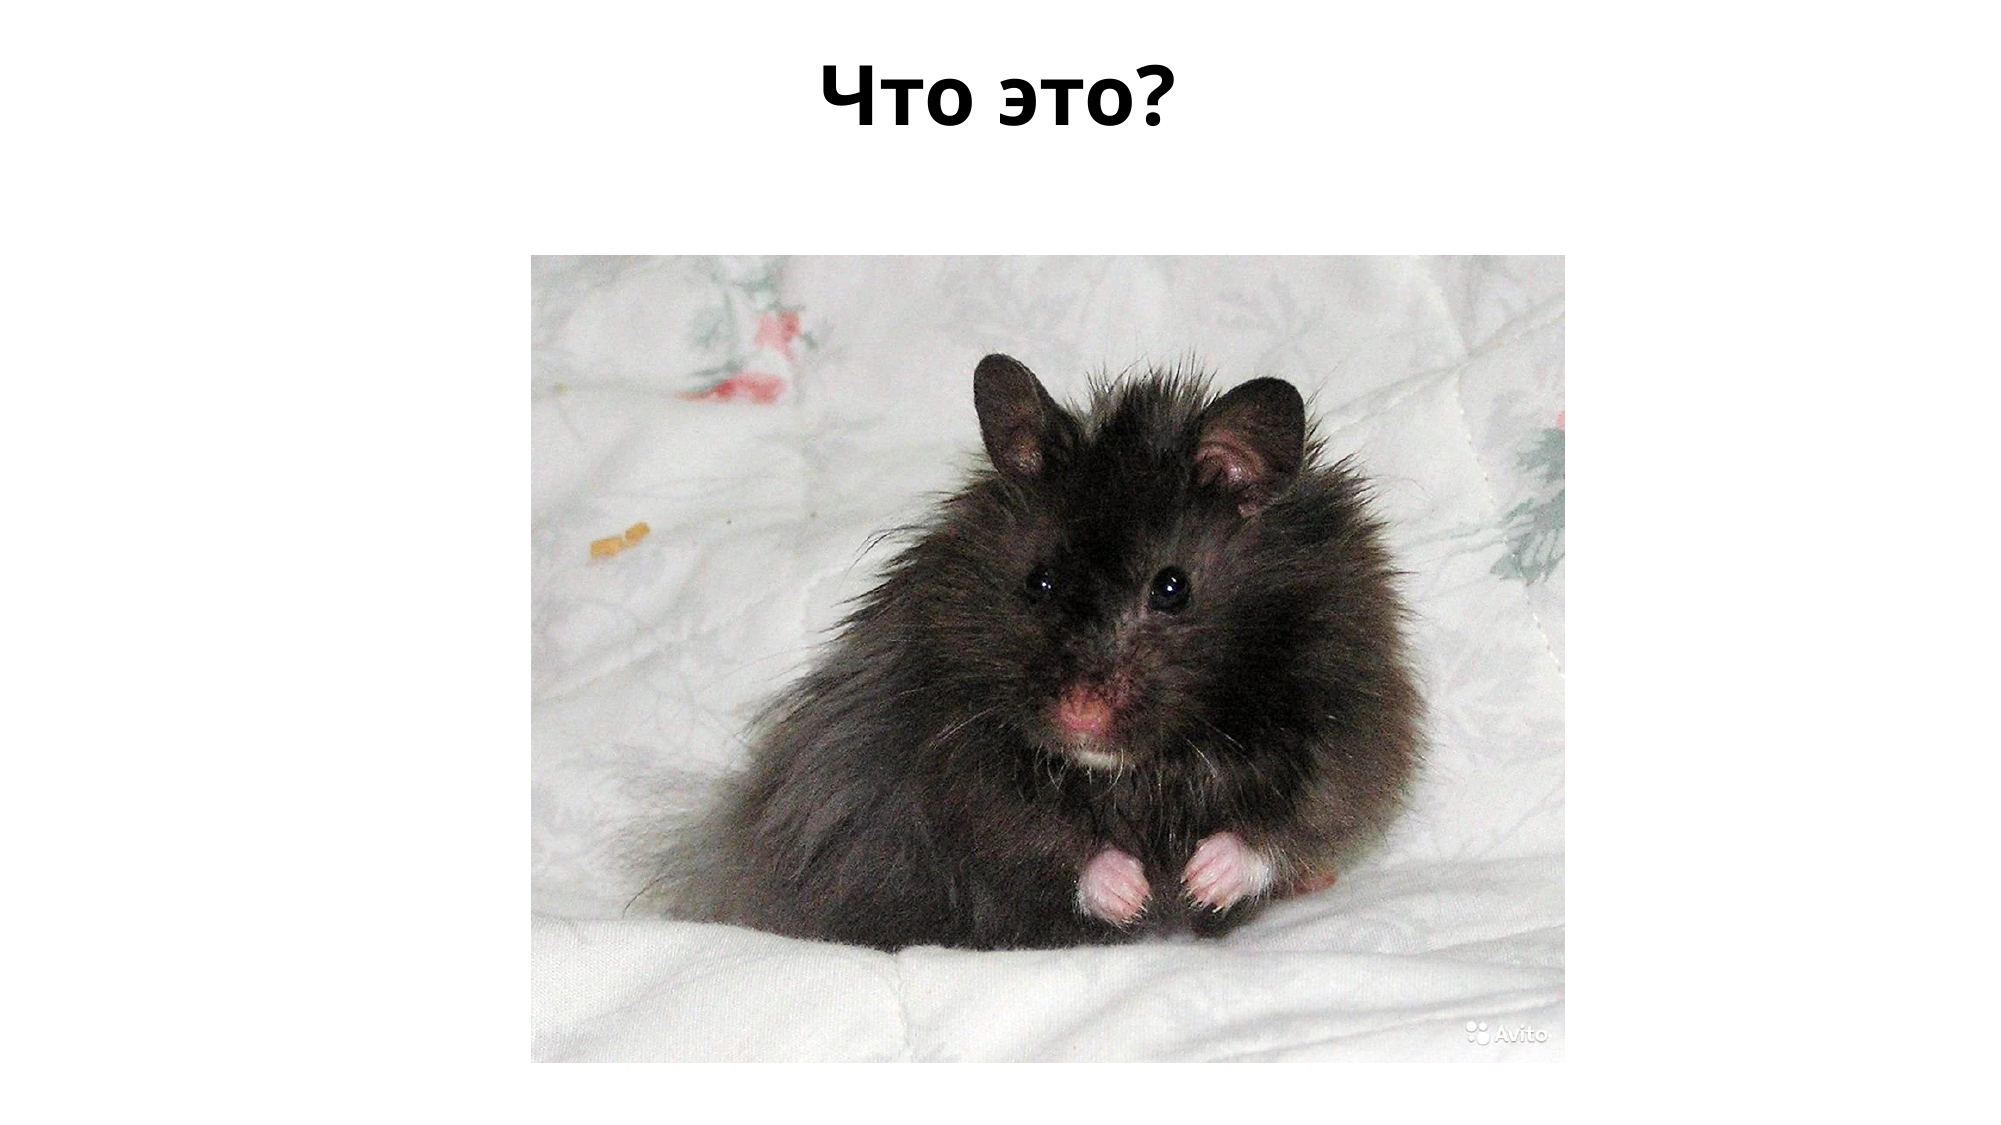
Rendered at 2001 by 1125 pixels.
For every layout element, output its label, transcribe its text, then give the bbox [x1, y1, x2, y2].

title Что это? [135, 0, 1861, 207]
picture [531, 255, 1565, 1063]
